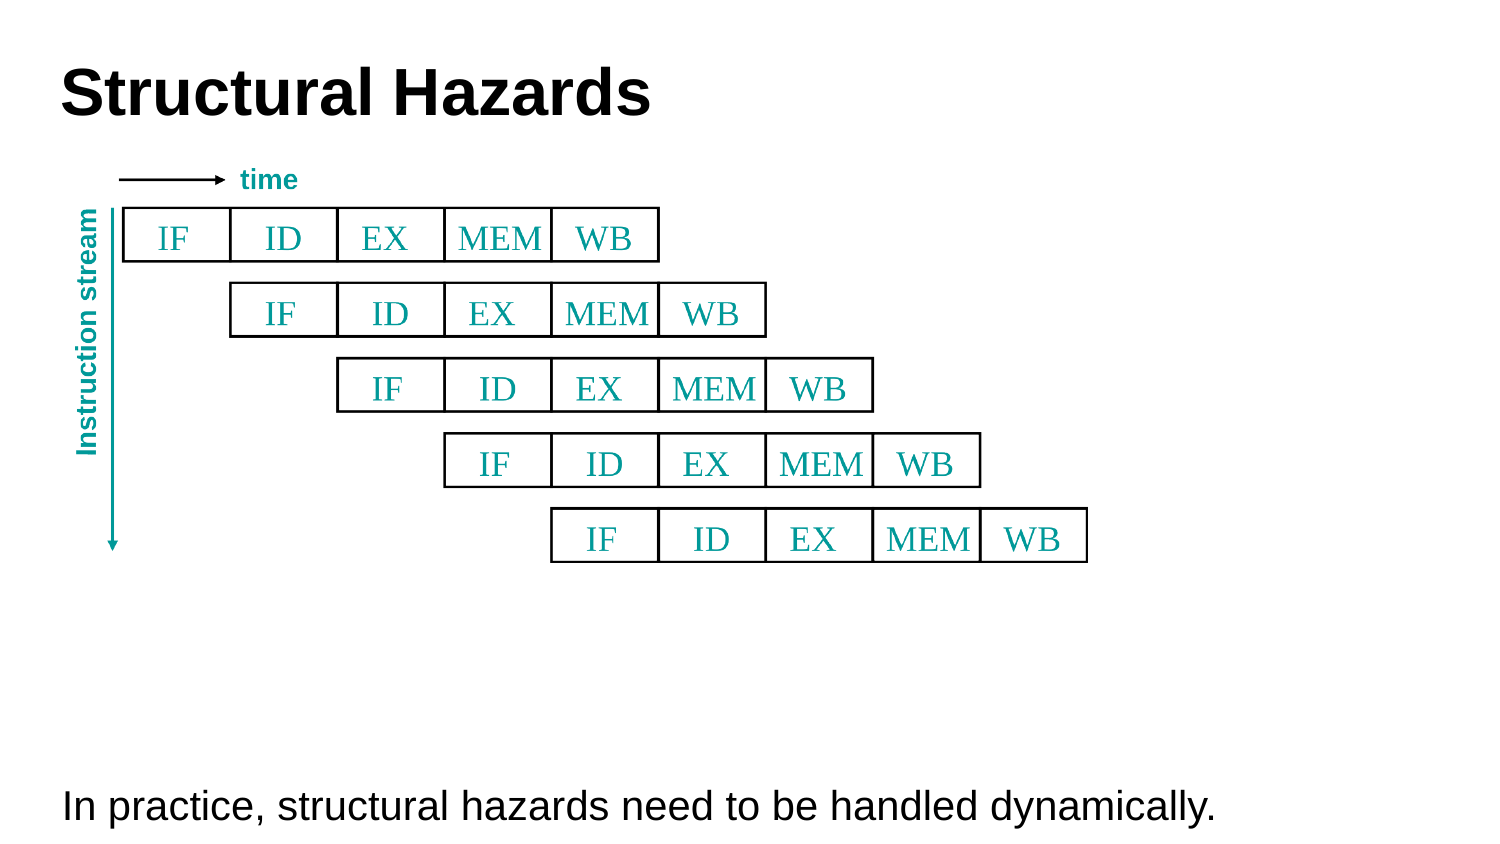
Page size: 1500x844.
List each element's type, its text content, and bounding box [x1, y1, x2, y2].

picture [74, 168, 1088, 563]
title Structural Hazards [45, 33, 1455, 135]
list In practice, structural hazards need to be handled dynamically. [46, 763, 1455, 816]
